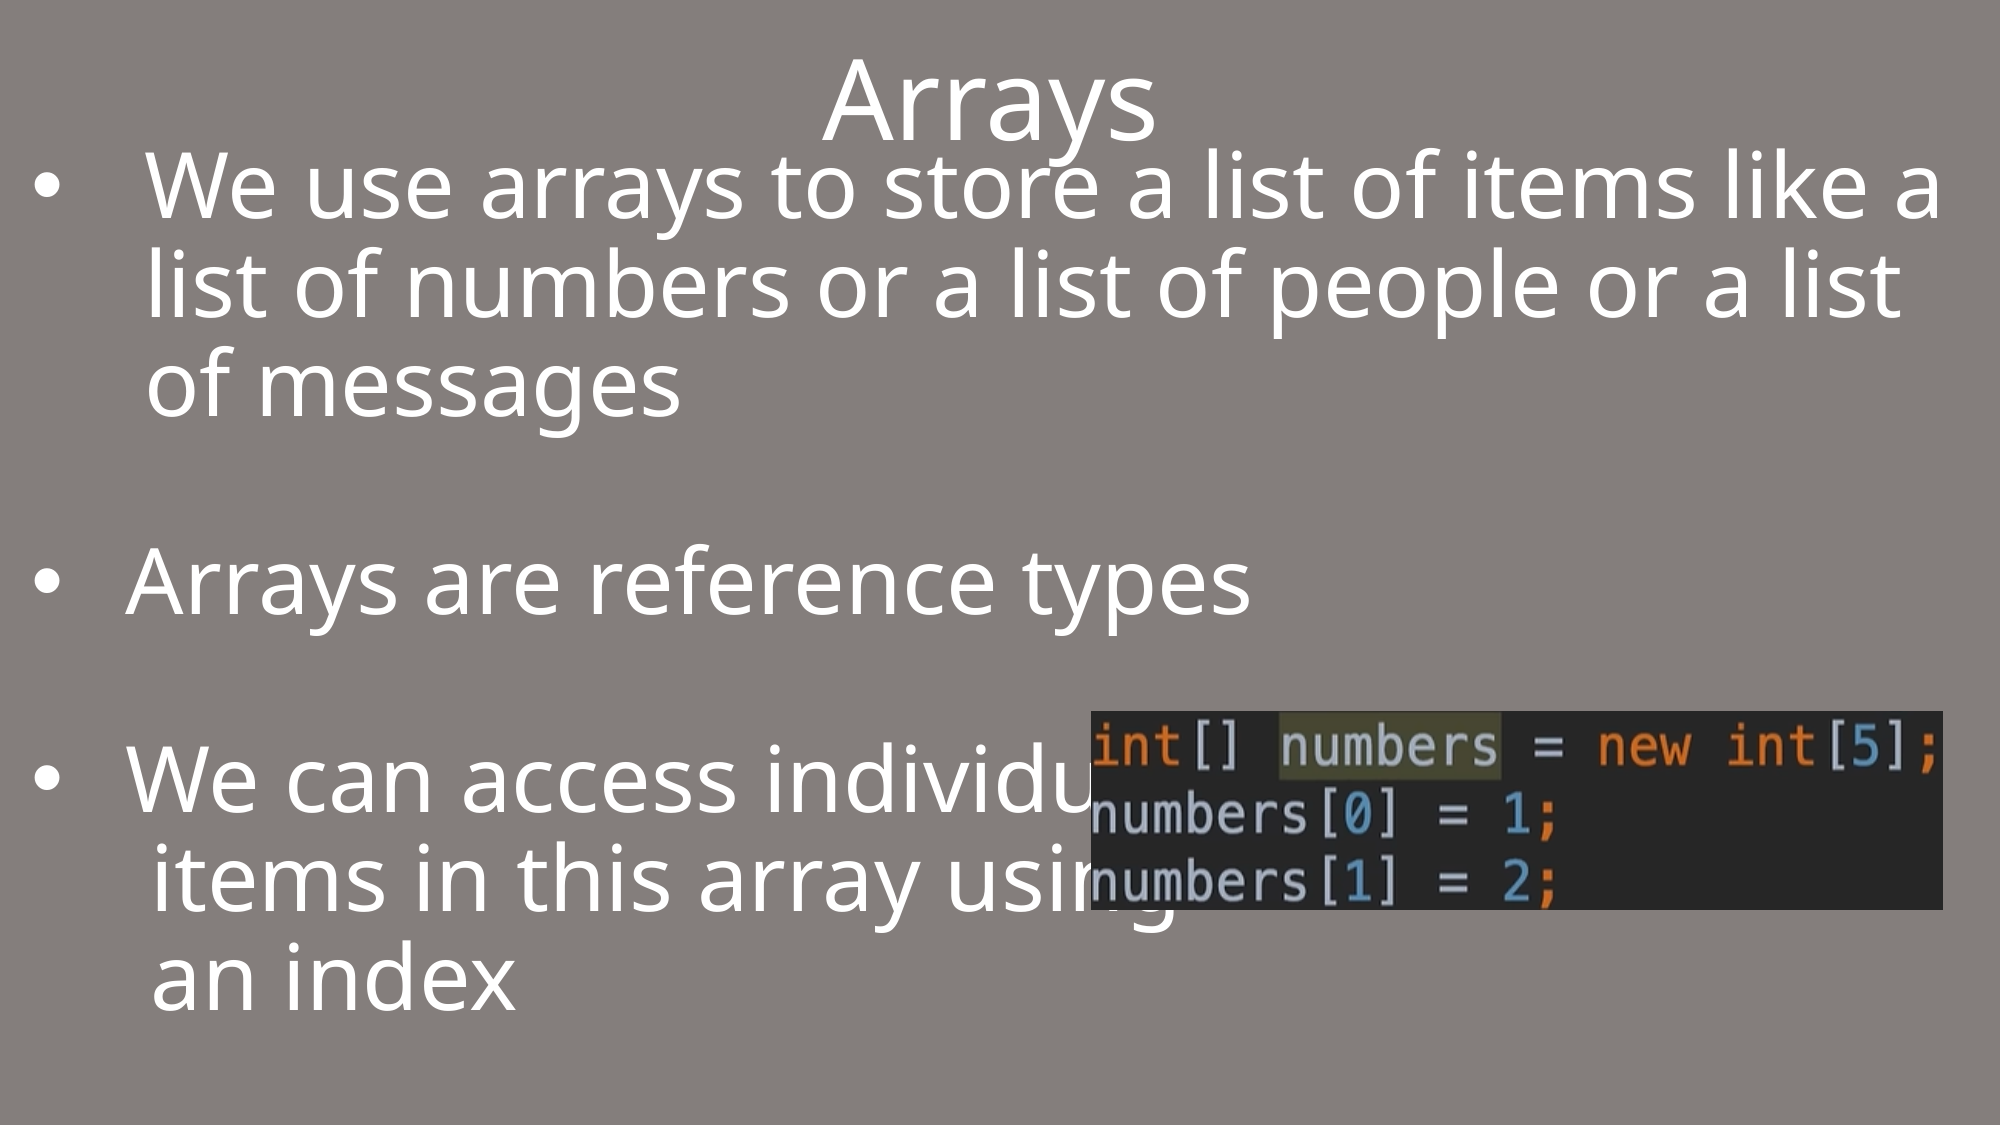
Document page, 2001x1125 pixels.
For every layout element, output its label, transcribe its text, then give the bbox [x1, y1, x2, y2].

title Arrays [0, 0, 1984, 209]
picture [1091, 711, 1943, 910]
text_box We use arrays to store a list of items like a list of numbers or a list of people or a list of messages Arrays are reference types We can access individual items in this array using an index [16, 142, 2000, 1028]
